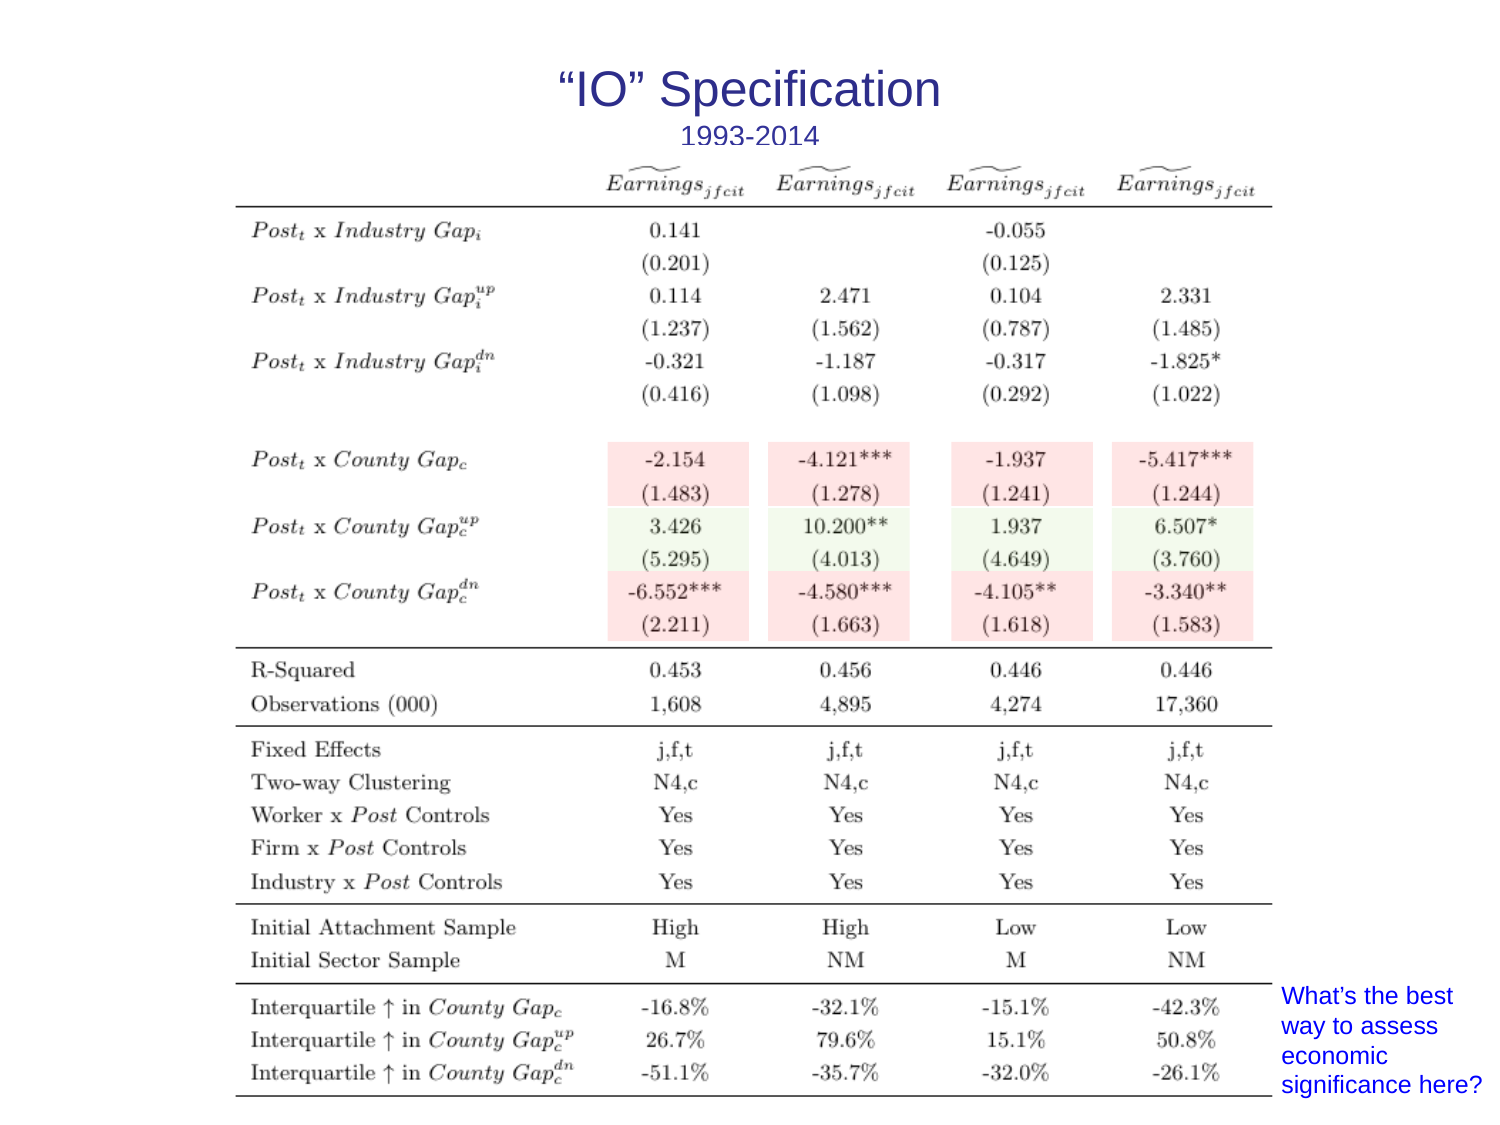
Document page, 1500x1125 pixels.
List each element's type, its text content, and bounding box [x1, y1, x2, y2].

picture [191, 145, 1296, 1108]
title “IO” Specification 1993-2014 [57, 44, 1443, 165]
text_box What’s the best way to assess economic significance here? [1299, 971, 1500, 1107]
